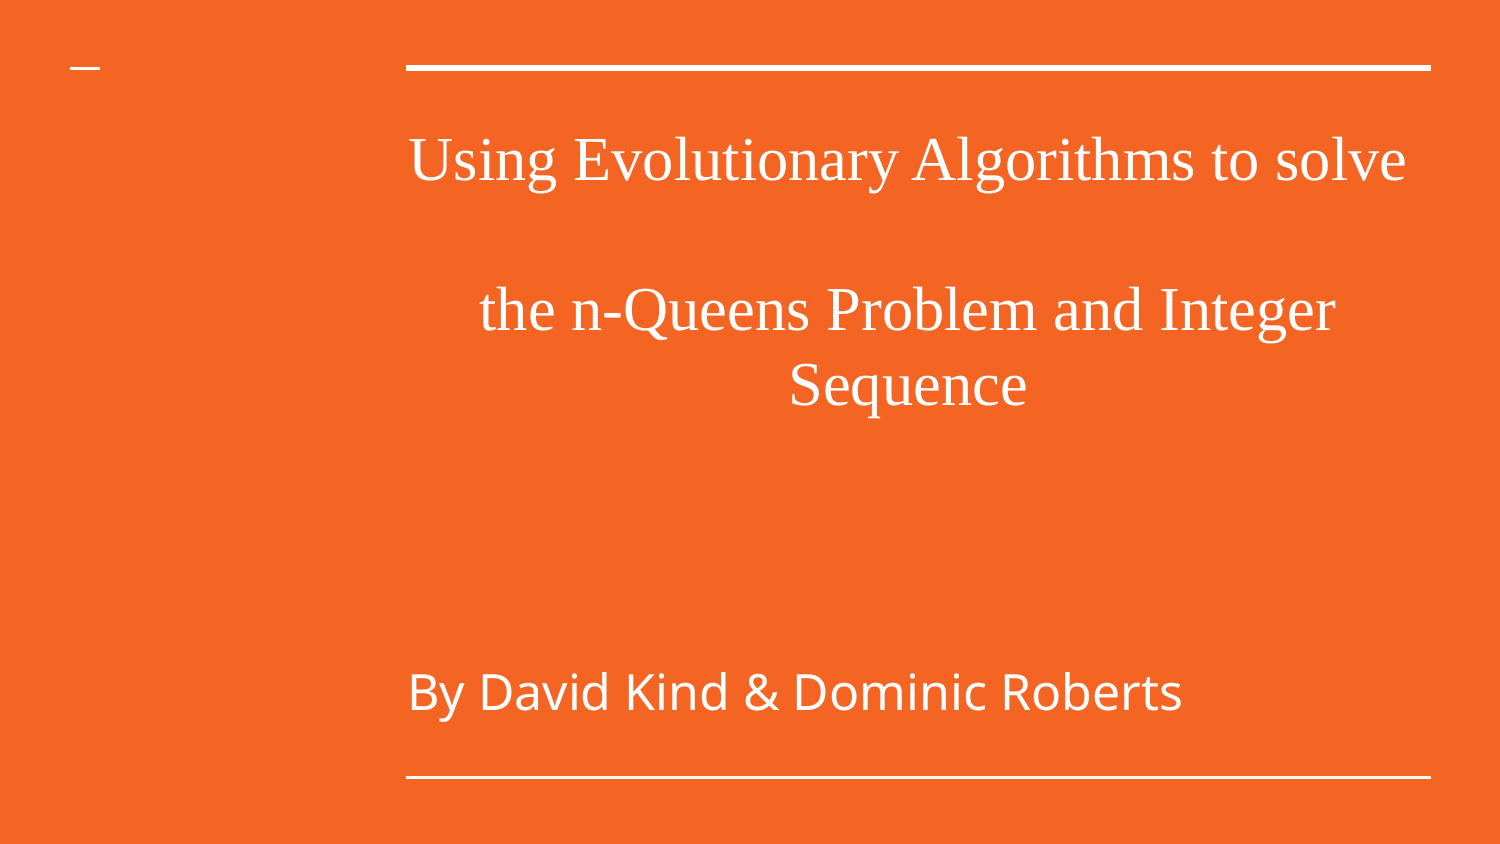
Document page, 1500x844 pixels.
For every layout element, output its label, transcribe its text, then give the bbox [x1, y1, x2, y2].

subtitle By David Kind & Dominic Roberts [392, 531, 1431, 735]
title Using Evolutionary Algorithms to solve the n-Queens Problem and Integer Sequence [389, 103, 1428, 357]
